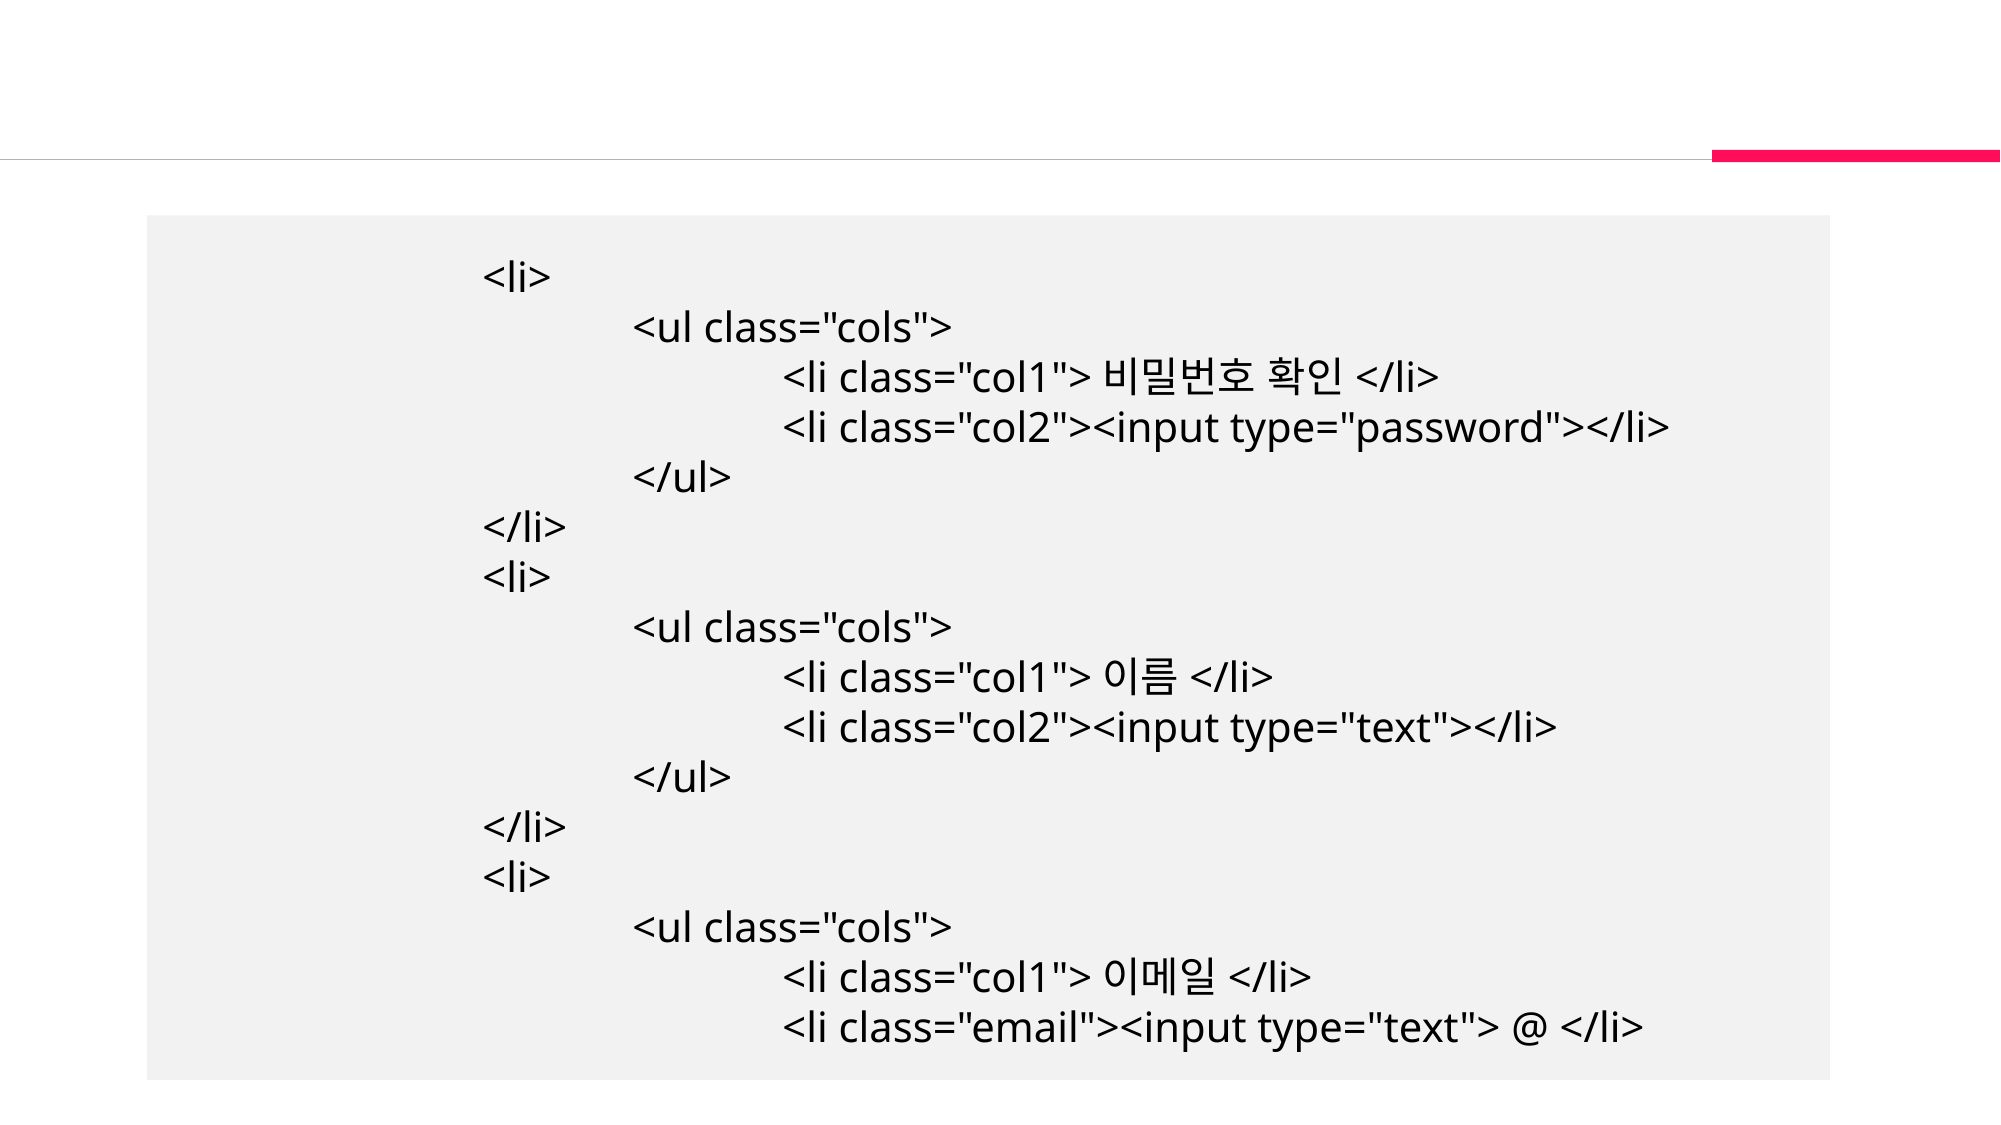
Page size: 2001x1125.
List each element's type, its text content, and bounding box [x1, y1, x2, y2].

text_box <li> <ul class="cols"> <li class="col1">비밀번호 확인</li> <li class="col2"><input type="password"></li> </ul> </li> <li> <ul class="cols"> <li class="col1">이름</li> <li class="col2"><input type="text"></li> </ul> </li> <li> <ul class="cols"> <li class="col1">이메일</li> <li class="email"><input type="text"> @ </li> [146, 214, 1831, 1081]
text_box [1711, 149, 2000, 159]
